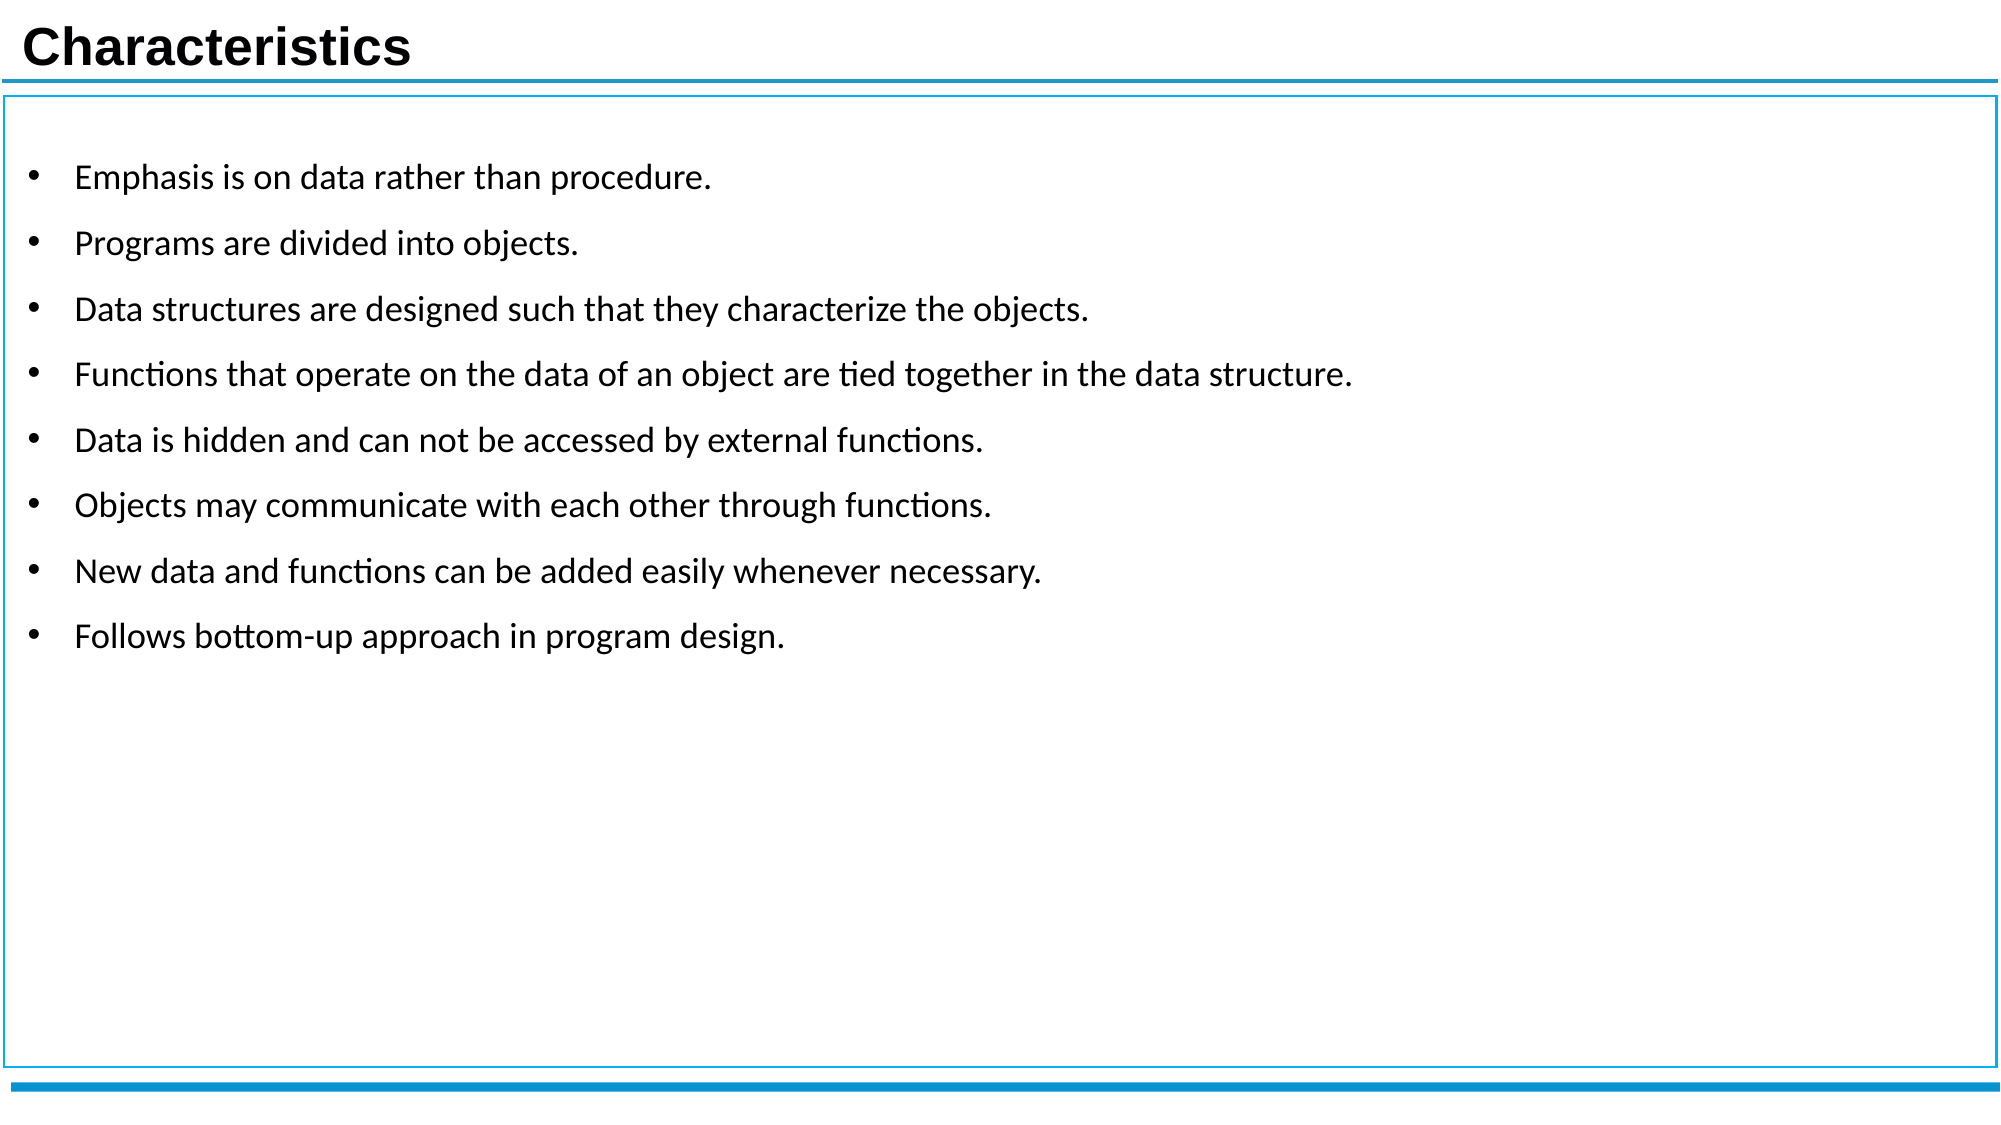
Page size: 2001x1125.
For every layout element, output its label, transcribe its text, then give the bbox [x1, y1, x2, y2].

text_box Characteristics [20, 11, 791, 76]
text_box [3, 96, 1997, 1067]
text_box [11, 1082, 2000, 1092]
